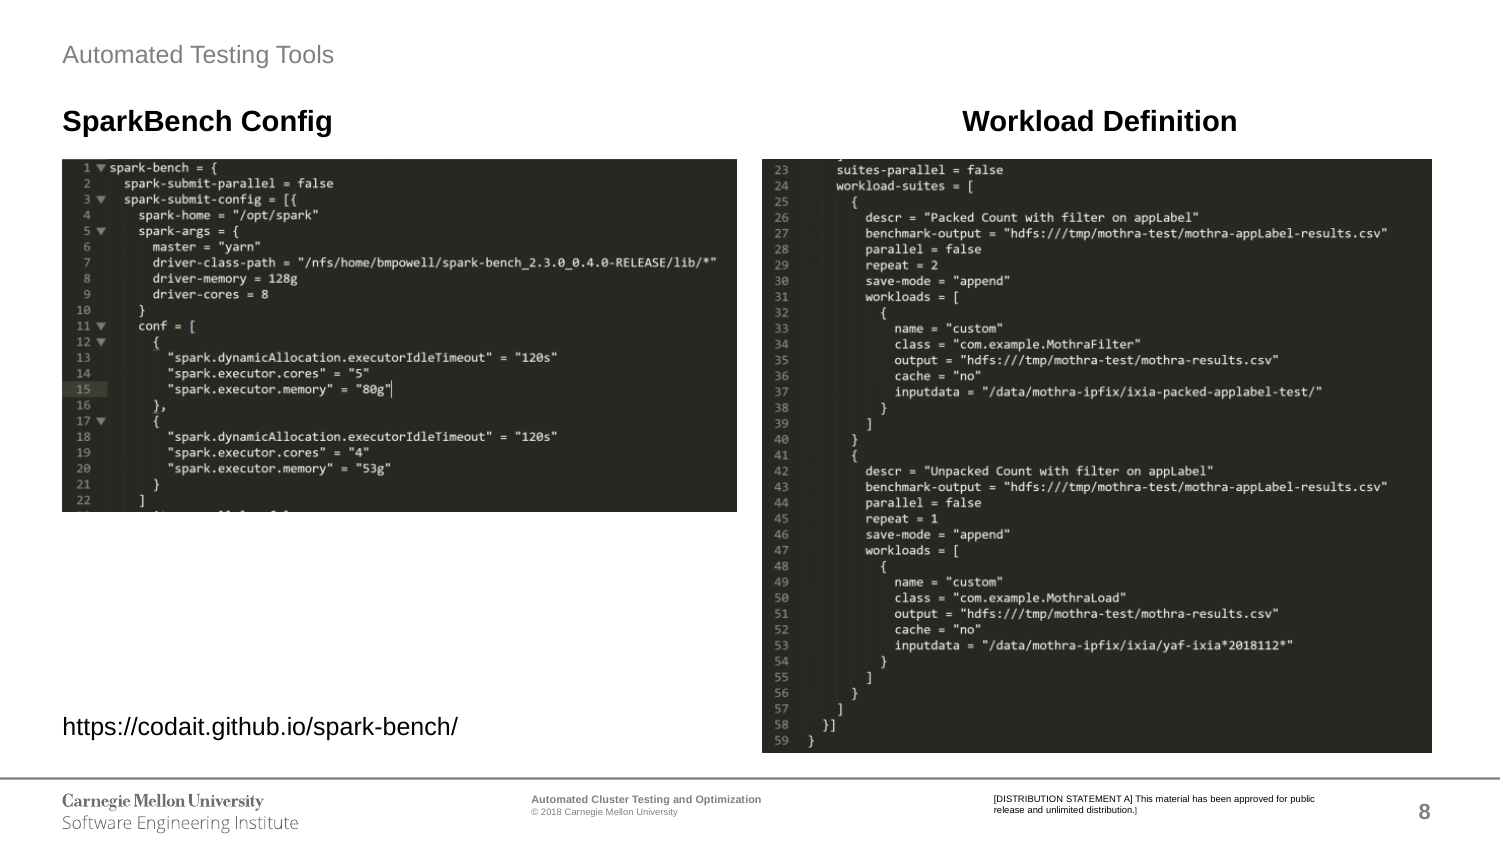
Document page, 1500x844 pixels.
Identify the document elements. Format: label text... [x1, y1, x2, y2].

picture [762, 159, 1432, 753]
picture [62, 159, 737, 512]
text_box https://codait.github.io/spark-bench/ [62, 710, 737, 741]
list SparkBench Config Workload Definition [62, 102, 1432, 161]
title Automated Testing Tools [62, 34, 850, 70]
